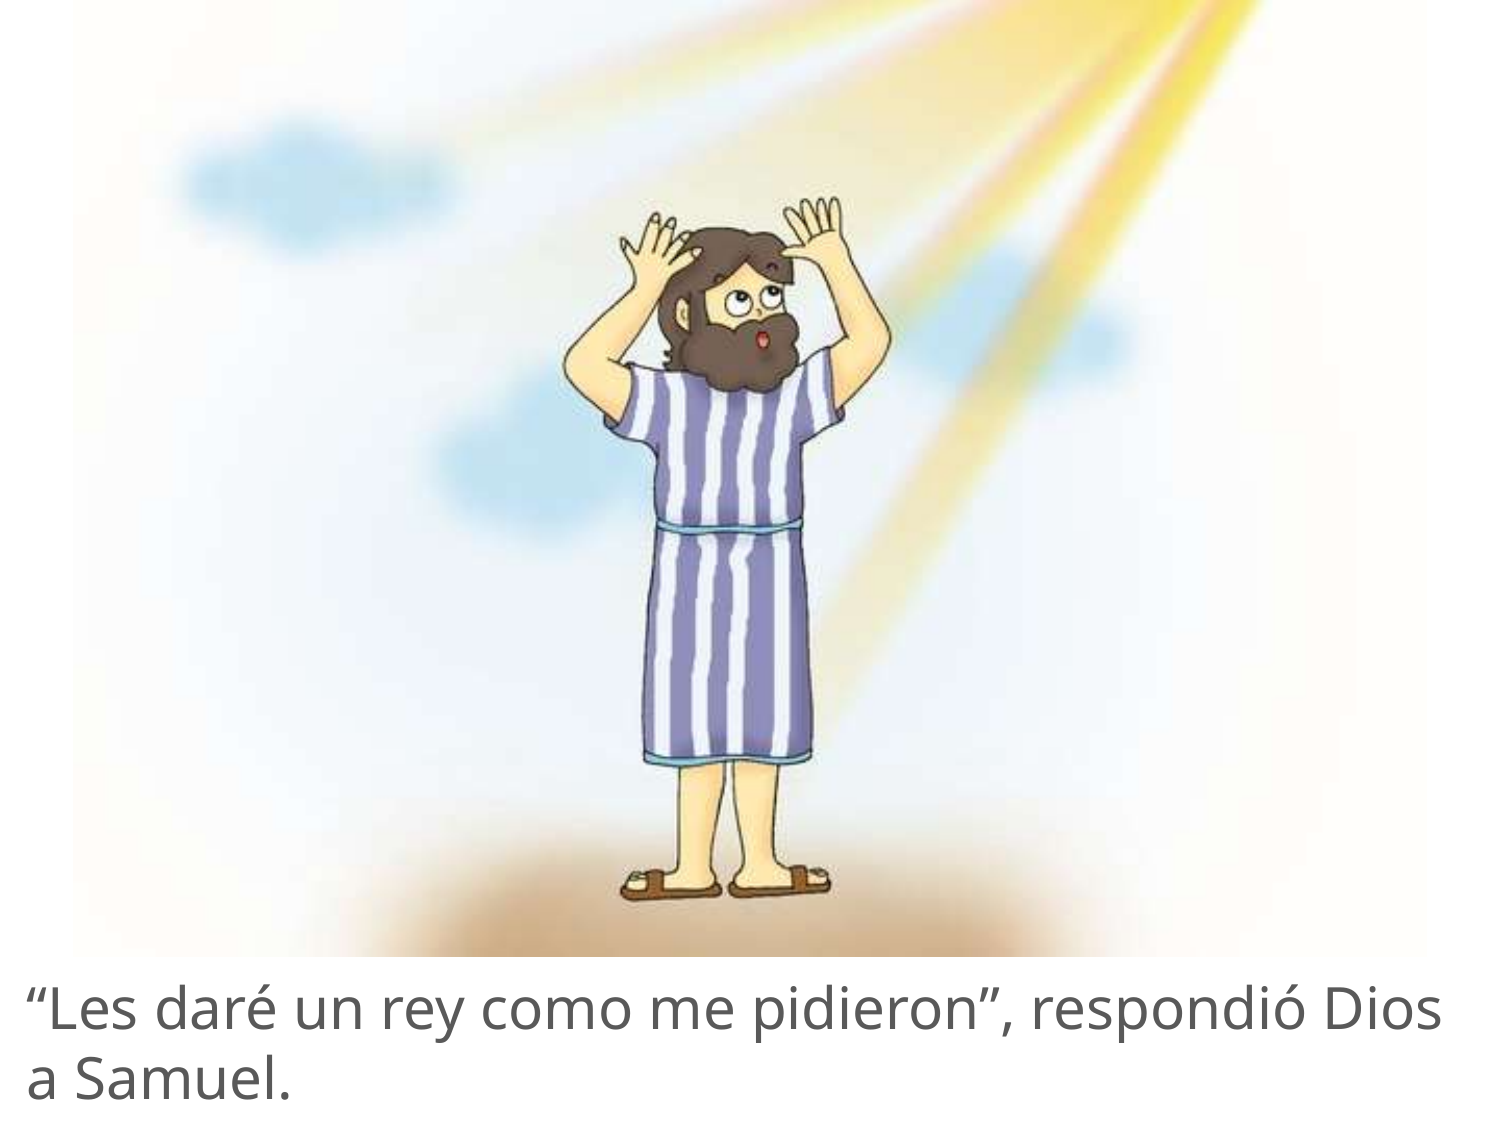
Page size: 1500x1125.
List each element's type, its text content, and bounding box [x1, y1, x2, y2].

picture [72, 0, 1427, 957]
text_box “Les daré un rey como me pidieron”, respondió Dios a Samuel. [11, 964, 1483, 1119]
